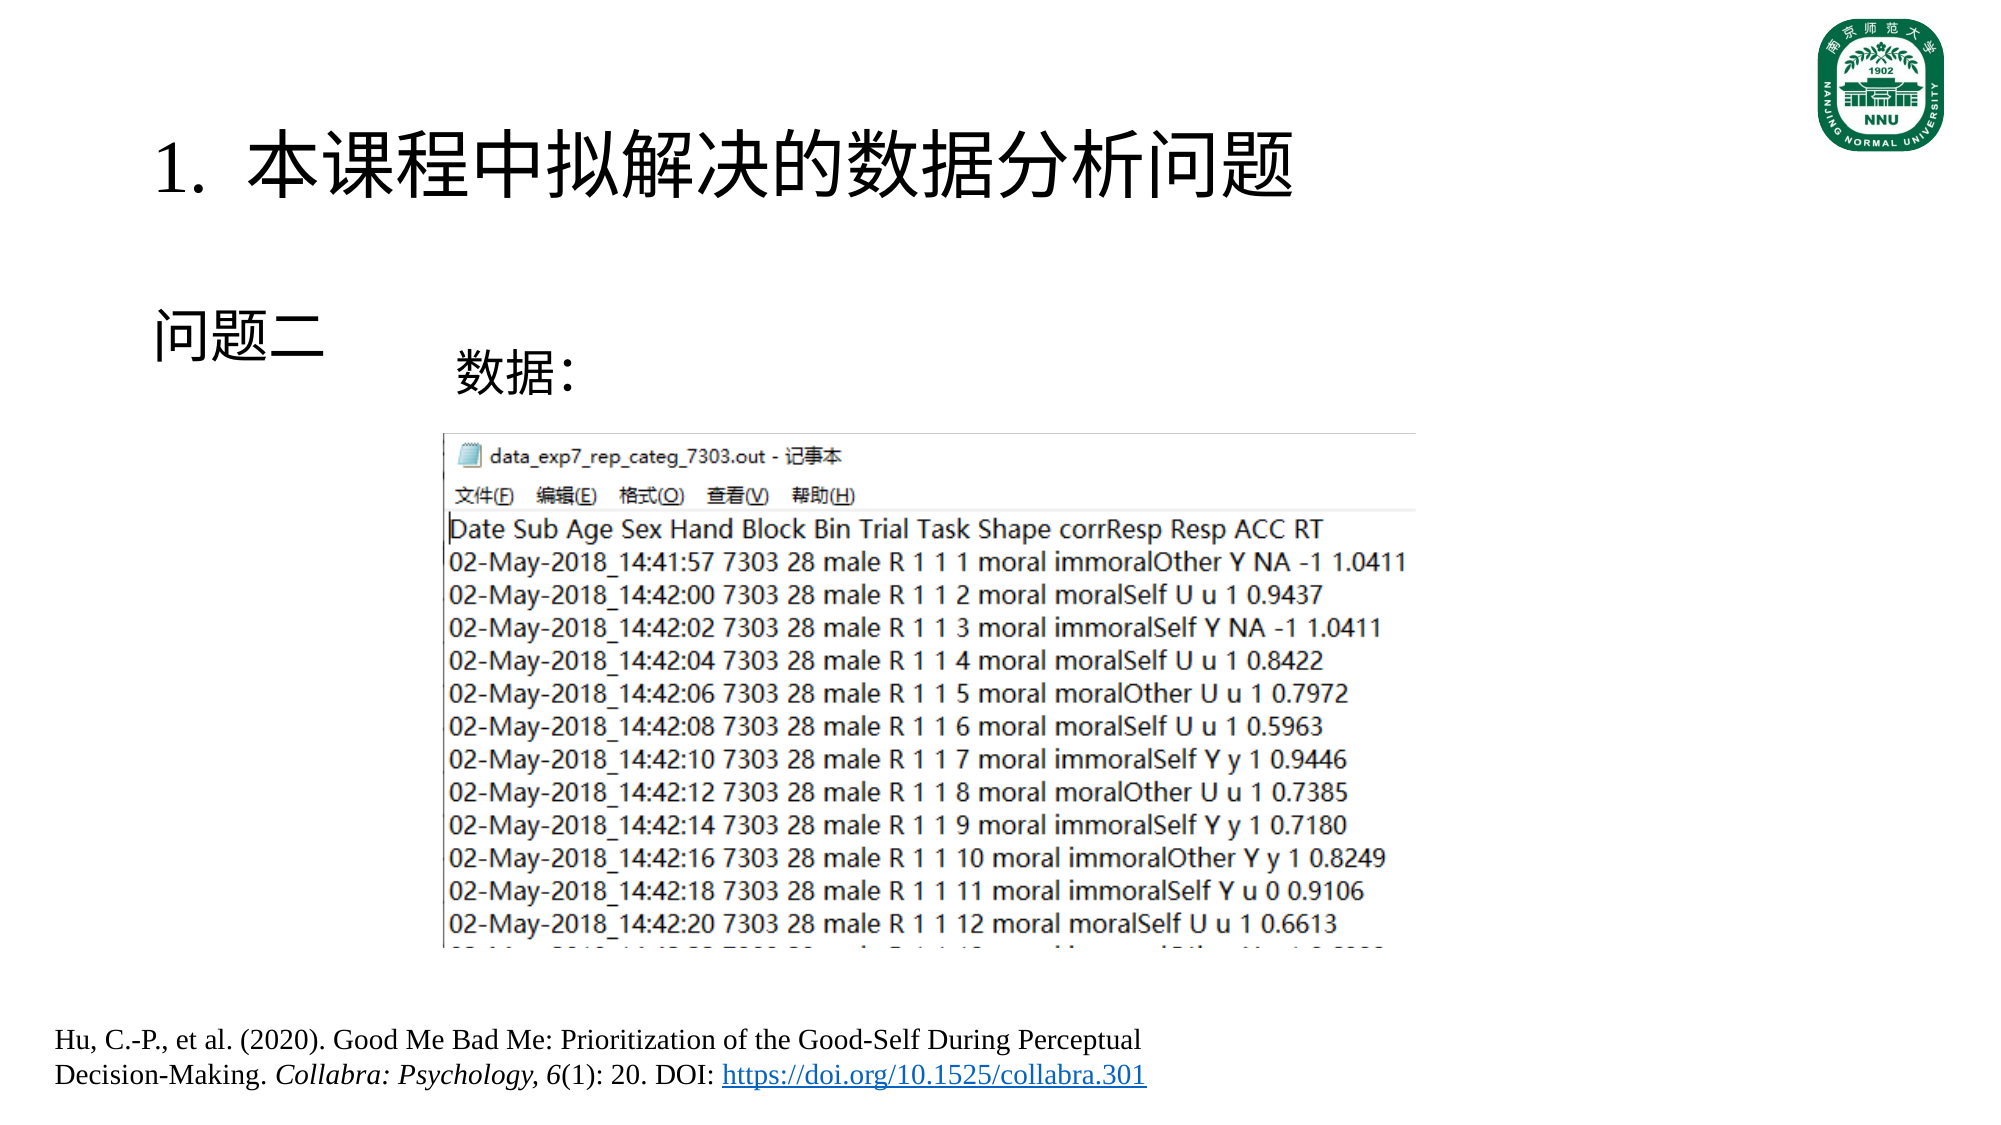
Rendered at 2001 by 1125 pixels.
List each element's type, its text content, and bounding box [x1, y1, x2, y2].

picture [442, 432, 1416, 948]
list 问题二 [137, 299, 1863, 1014]
text_box 数据： [441, 334, 1652, 530]
text_box Hu, C.-P., et al. (2020). Good Me Bad Me: Prioritization of the Good-Self During Perceptual Decision-Making. Collabra: Psychology, 6(1): 20. DOI: https://doi.org/10.1525/collabra.301 [39, 1013, 1256, 1098]
picture [1817, 18, 1944, 152]
title 1. 本课程中拟解决的数据分析问题 [137, 59, 1863, 278]
